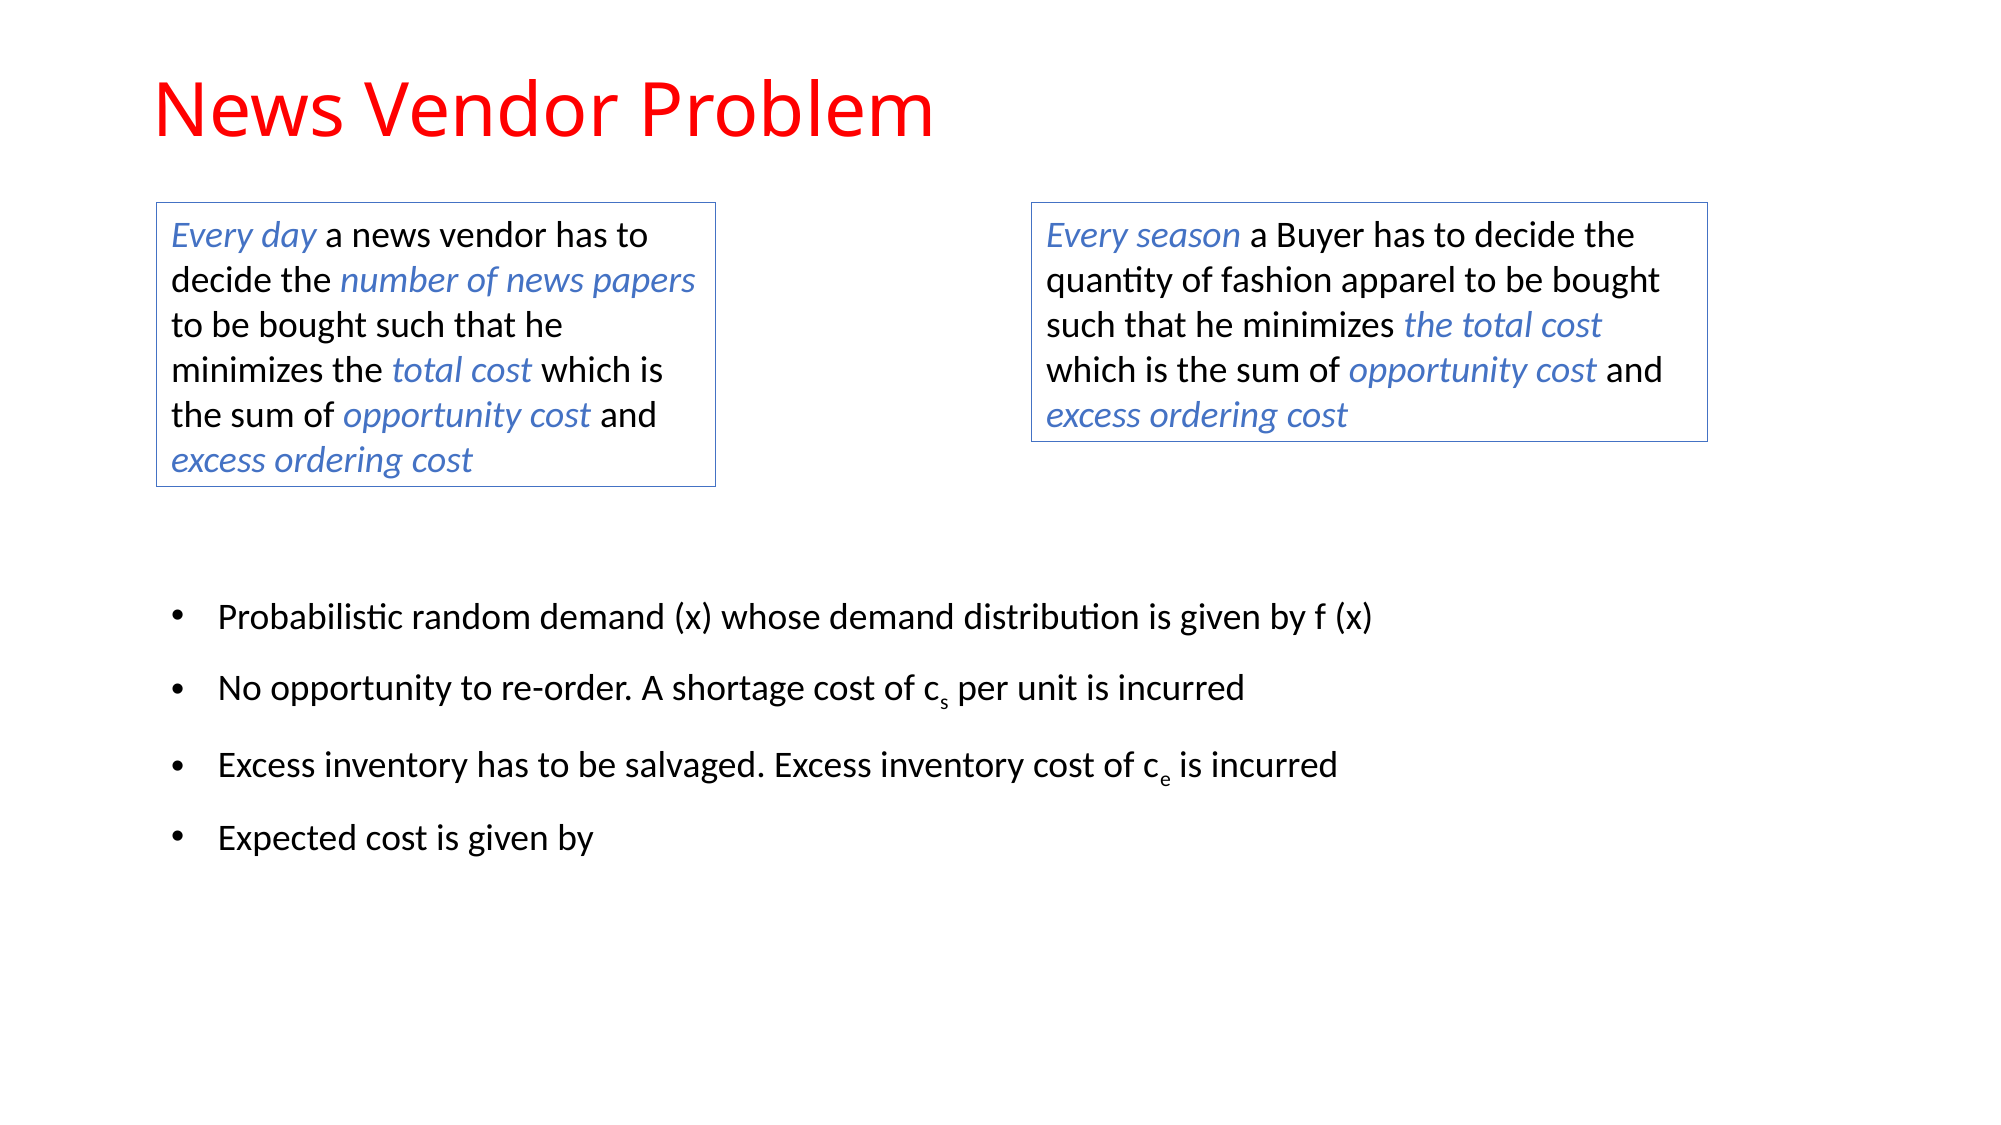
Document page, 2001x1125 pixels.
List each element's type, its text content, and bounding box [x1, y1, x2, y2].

text_box Every day a news vendor has to decide the number of news papers to be bought such that he minimizes the total cost which is the sum of opportunity cost and excess ordering cost [156, 202, 716, 487]
text_box Every season a Buyer has to decide the quantity of fashion apparel to be bought such that he minimizes the total cost which is the sum of opportunity cost and excess ordering cost [1031, 202, 1708, 442]
title News Vendor Problem [137, 28, 1863, 195]
